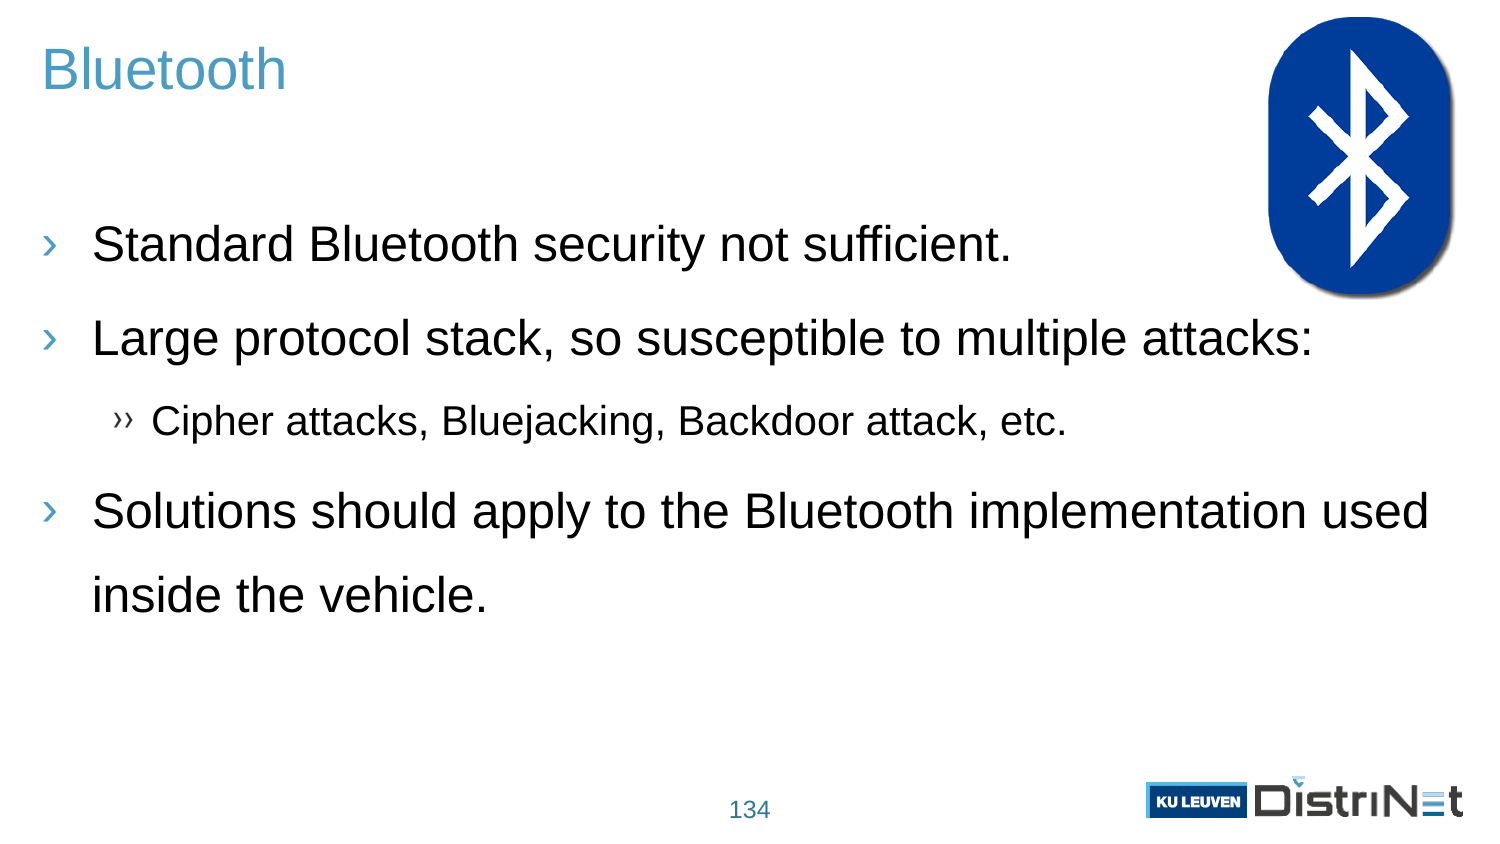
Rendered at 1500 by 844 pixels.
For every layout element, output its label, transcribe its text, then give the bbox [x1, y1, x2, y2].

picture [1255, 776, 1463, 817]
picture [108, 404, 141, 434]
picture [1217, 17, 1500, 301]
list Standard Bluetooth security not sufficient. Large protocol stack, so susceptible to multiple attacks: Cipher attacks, Bluejacking, Backdoor attack, etc. Solutions should apply to the Bluetooth implementation used inside the vehicle. [26, 180, 1463, 743]
title Bluetooth [26, 23, 1212, 110]
picture [1146, 782, 1247, 818]
slide_number 134 [679, 786, 821, 832]
